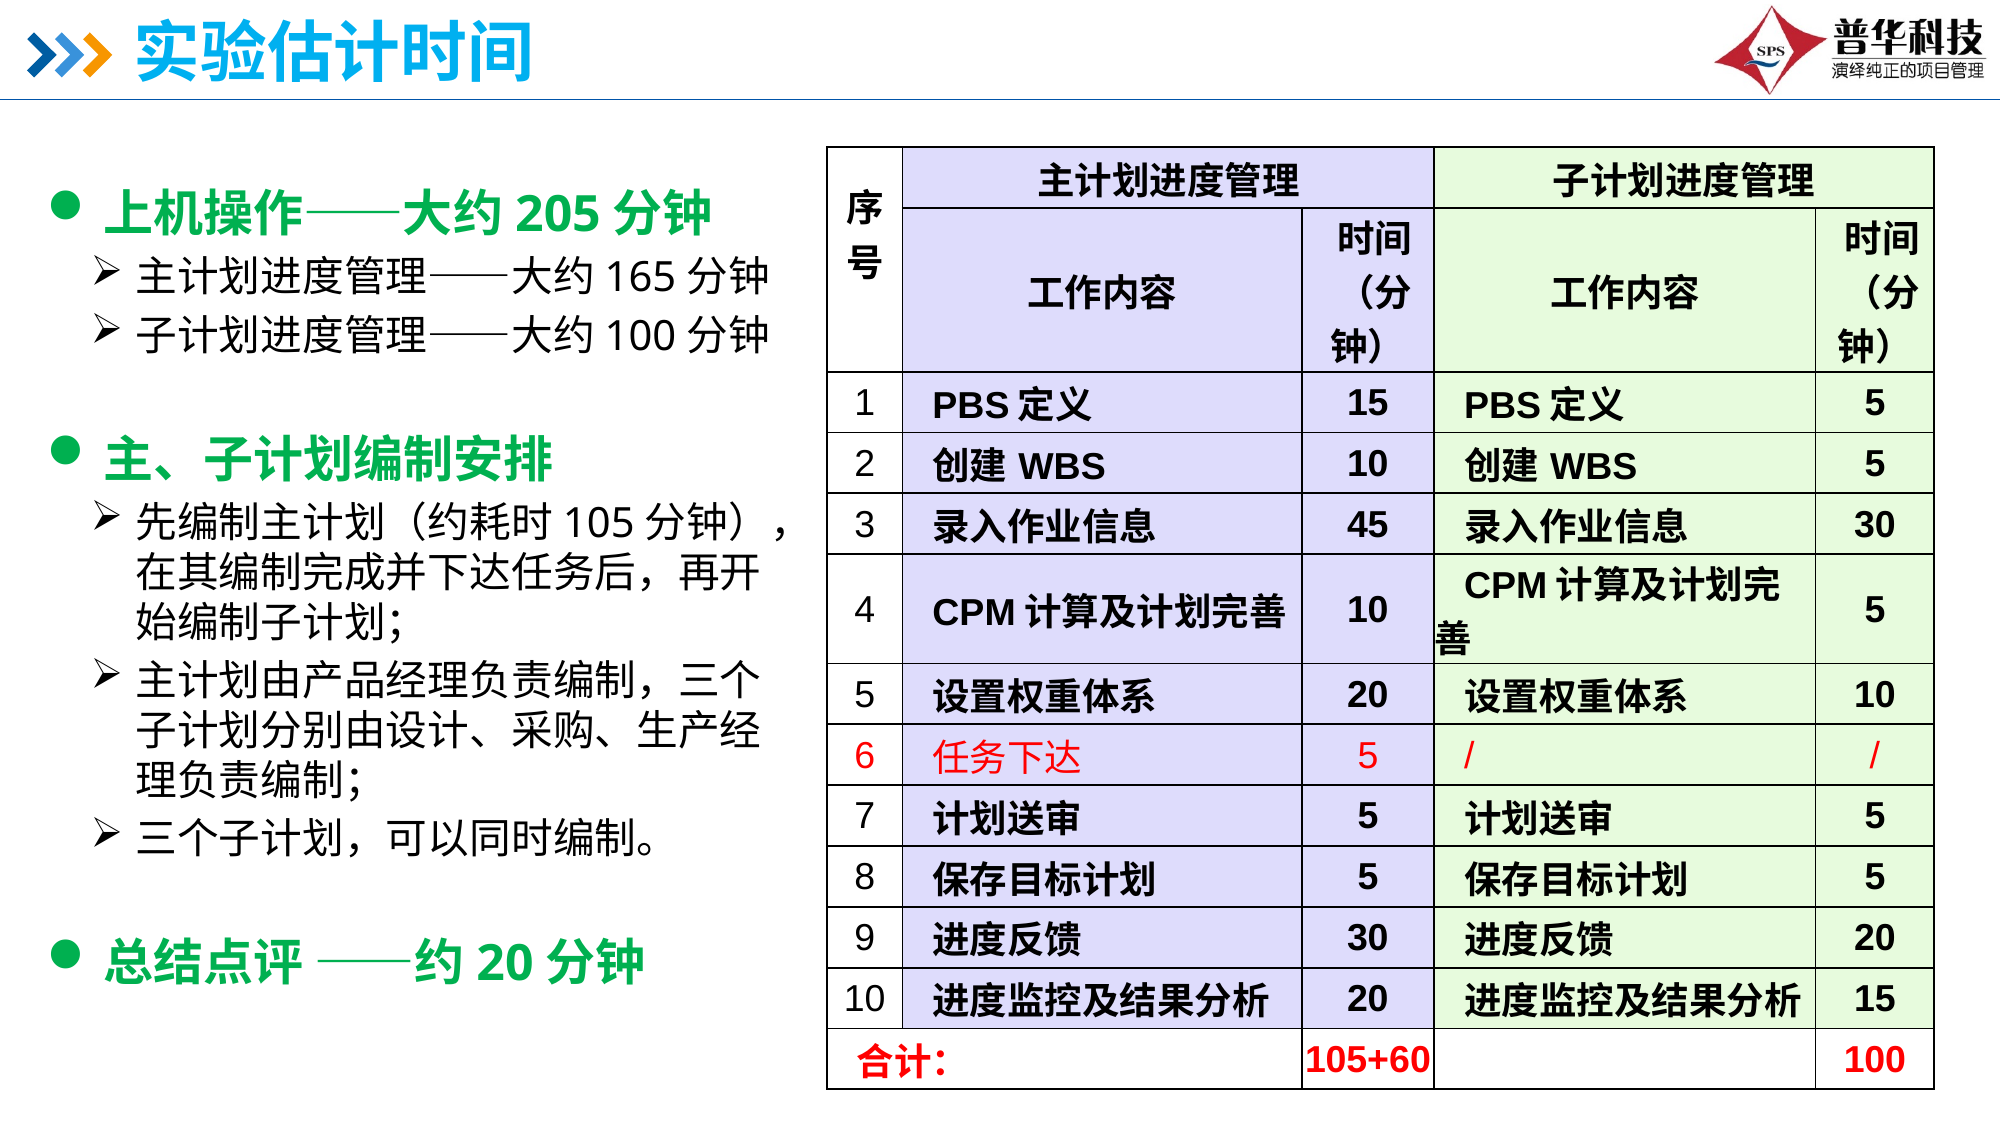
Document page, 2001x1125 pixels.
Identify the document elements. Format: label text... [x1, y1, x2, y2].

table_cell / [1816, 725, 1933, 784]
table_cell PBS定义 [1435, 373, 1815, 432]
table_cell 进度监控及结果分析 [1435, 969, 1815, 1028]
table_cell 进度反馈 [903, 908, 1301, 967]
table_header 主计划进度管理 [903, 148, 1433, 207]
table_cell 5 [1303, 725, 1433, 784]
table_cell 合计： [828, 1029, 1301, 1088]
table_cell 10 [828, 969, 902, 1028]
picture [1703, 4, 1999, 95]
table_cell 创建WBS [1435, 433, 1815, 492]
table_cell PBS定义 [903, 373, 1301, 432]
table_cell 工作内容 [903, 209, 1301, 371]
table_cell 15 [1303, 373, 1433, 432]
table_cell 30 [1816, 494, 1933, 553]
table_cell 进度监控及结果分析 [903, 969, 1301, 1028]
table_cell 10 [1816, 664, 1933, 723]
table_cell 20 [1303, 664, 1433, 723]
table_cell [1435, 1029, 1815, 1088]
table_cell 时间 （分钟） [1816, 209, 1933, 371]
table_cell 20 [1303, 969, 1433, 1028]
table_cell 45 [1303, 494, 1433, 553]
table_cell 5 [1816, 786, 1933, 845]
table_cell 保存目标计划 [903, 847, 1301, 906]
table_cell 4 [828, 555, 902, 663]
table_cell 设置权重体系 [1435, 664, 1815, 723]
table_cell 10 [1303, 433, 1433, 492]
table_cell 10 [1303, 555, 1433, 663]
table_cell 5 [1303, 847, 1433, 906]
table_cell 9 [828, 908, 902, 967]
table_cell 6 [828, 725, 902, 784]
table_cell 5 [828, 664, 902, 723]
table_cell CPM计算及计划完善 [903, 555, 1301, 663]
table_cell 保存目标计划 [1435, 847, 1815, 906]
table_cell 进度反馈 [1435, 908, 1815, 967]
table_cell 5 [1816, 555, 1933, 663]
table_cell 100 [1816, 1029, 1933, 1088]
table_cell 20 [1816, 908, 1933, 967]
table_cell 录入作业信息 [903, 494, 1301, 553]
table_cell 5 [1816, 373, 1933, 432]
table_cell 时间 （分钟） [1303, 209, 1433, 371]
table_header 子计划进度管理 [1435, 148, 1933, 207]
table_cell 5 [1303, 786, 1433, 845]
table_cell 任务下达 [903, 725, 1301, 784]
table_cell 105+60 [1303, 1029, 1433, 1088]
table_cell 录入作业信息 [1435, 494, 1815, 553]
table_cell 15 [1816, 969, 1933, 1028]
table_cell 计划送审 [1435, 786, 1815, 845]
table_cell 5 [1816, 847, 1933, 906]
table_cell 5 [1816, 433, 1933, 492]
table_cell 计划送审 [903, 786, 1301, 845]
table_cell 设置权重体系 [903, 664, 1301, 723]
text_box 上机操作——大约205分钟 主计划进度管理——大约165分钟 子计划进度管理——大约100分钟 主、子计划编制安排 先编制主计划（约耗时105分钟），在其编制完成并下达任务后，再开始编制子计划； 主计划由产品经理负责编制，三个子计划分别由设计、采购、生产经理负责编制； 三个子计划，可以同时编制。 总结点评 ——约20分钟 [26, 171, 799, 1037]
table_cell CPM计算及计划完善 [1435, 555, 1815, 663]
table_cell 1 [828, 373, 902, 432]
table_cell 工作内容 [1435, 209, 1815, 371]
table_cell 30 [1303, 908, 1433, 967]
table_cell 2 [828, 433, 902, 492]
table_cell 7 [828, 786, 902, 845]
table_cell / [1435, 725, 1815, 784]
title 实验估计时间 [118, 20, 1736, 91]
table_cell 创建WBS [903, 433, 1301, 492]
table_header 序号 [828, 148, 902, 371]
table_cell 8 [828, 847, 902, 906]
table_cell 3 [828, 494, 902, 553]
